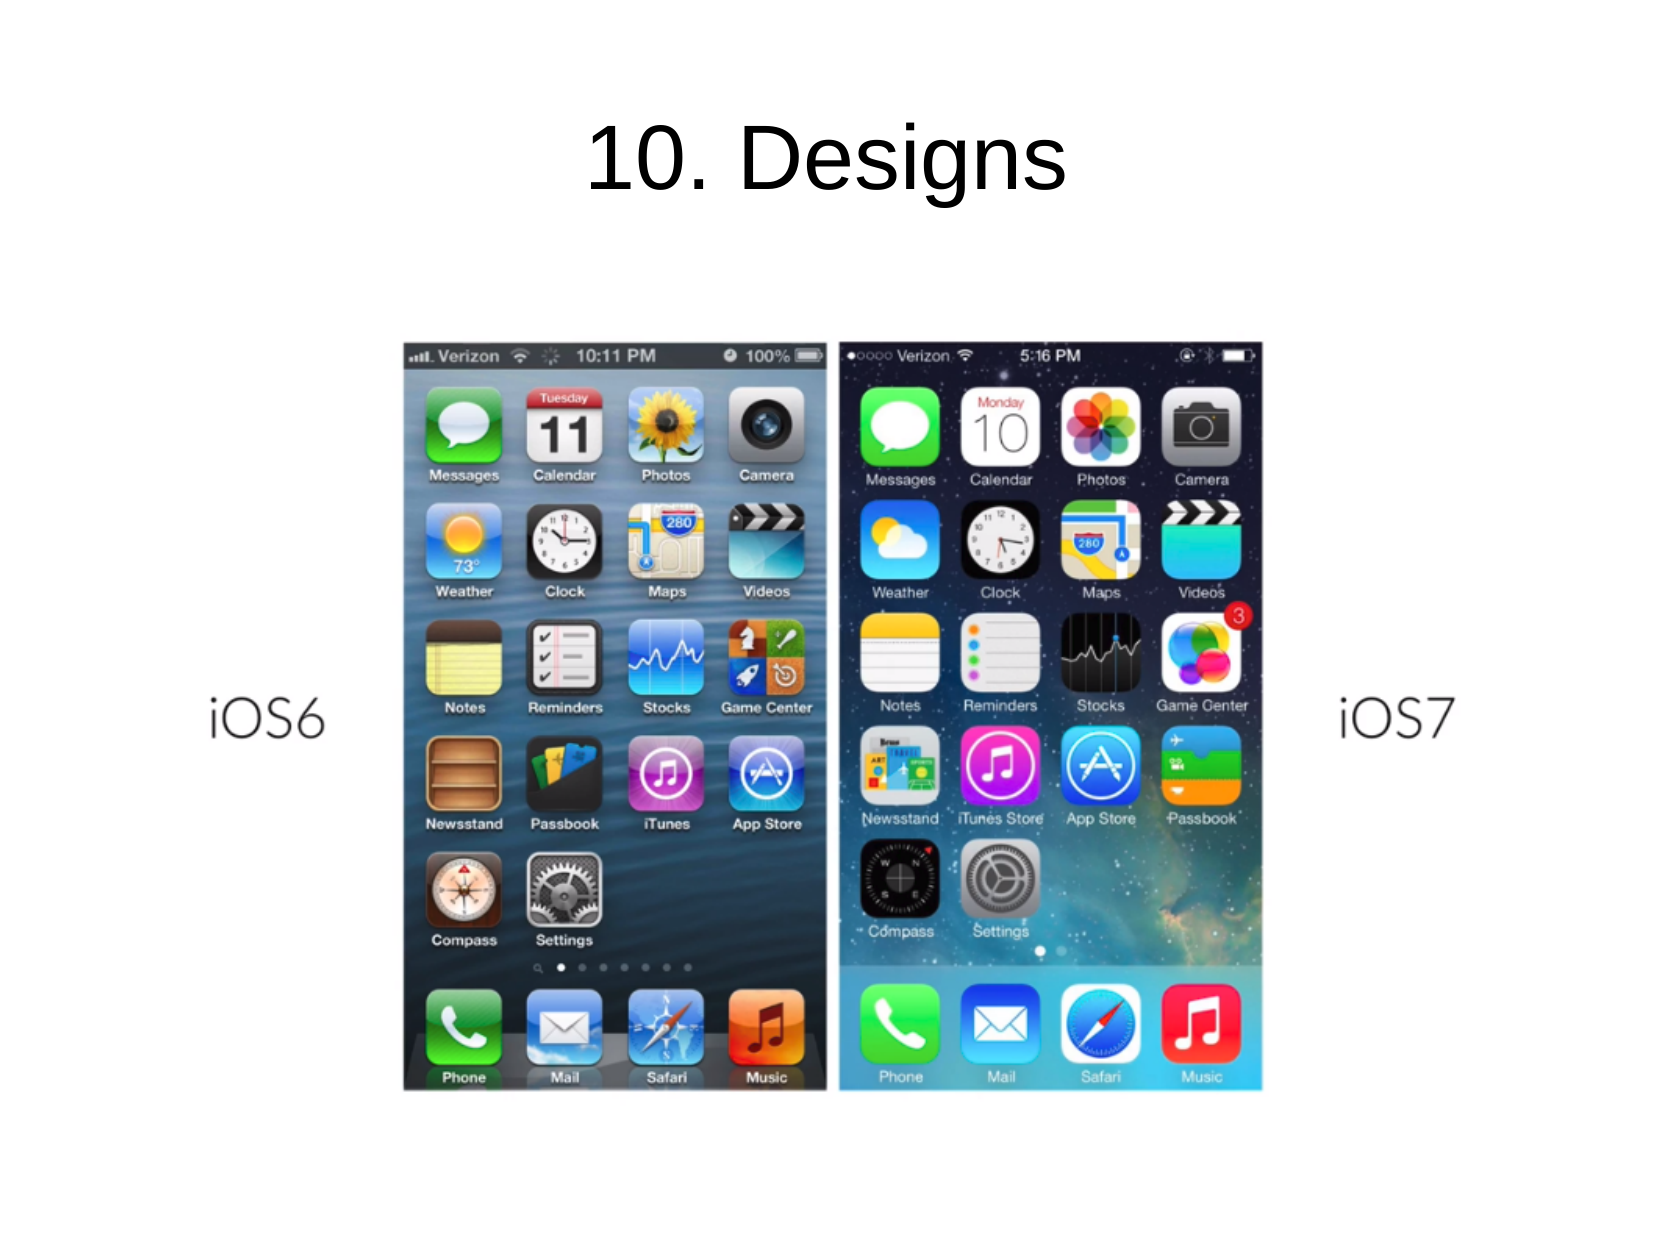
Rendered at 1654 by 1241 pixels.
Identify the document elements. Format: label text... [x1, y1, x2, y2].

picture [193, 294, 1474, 1135]
text_box 10. Designs [82, 49, 1571, 257]
